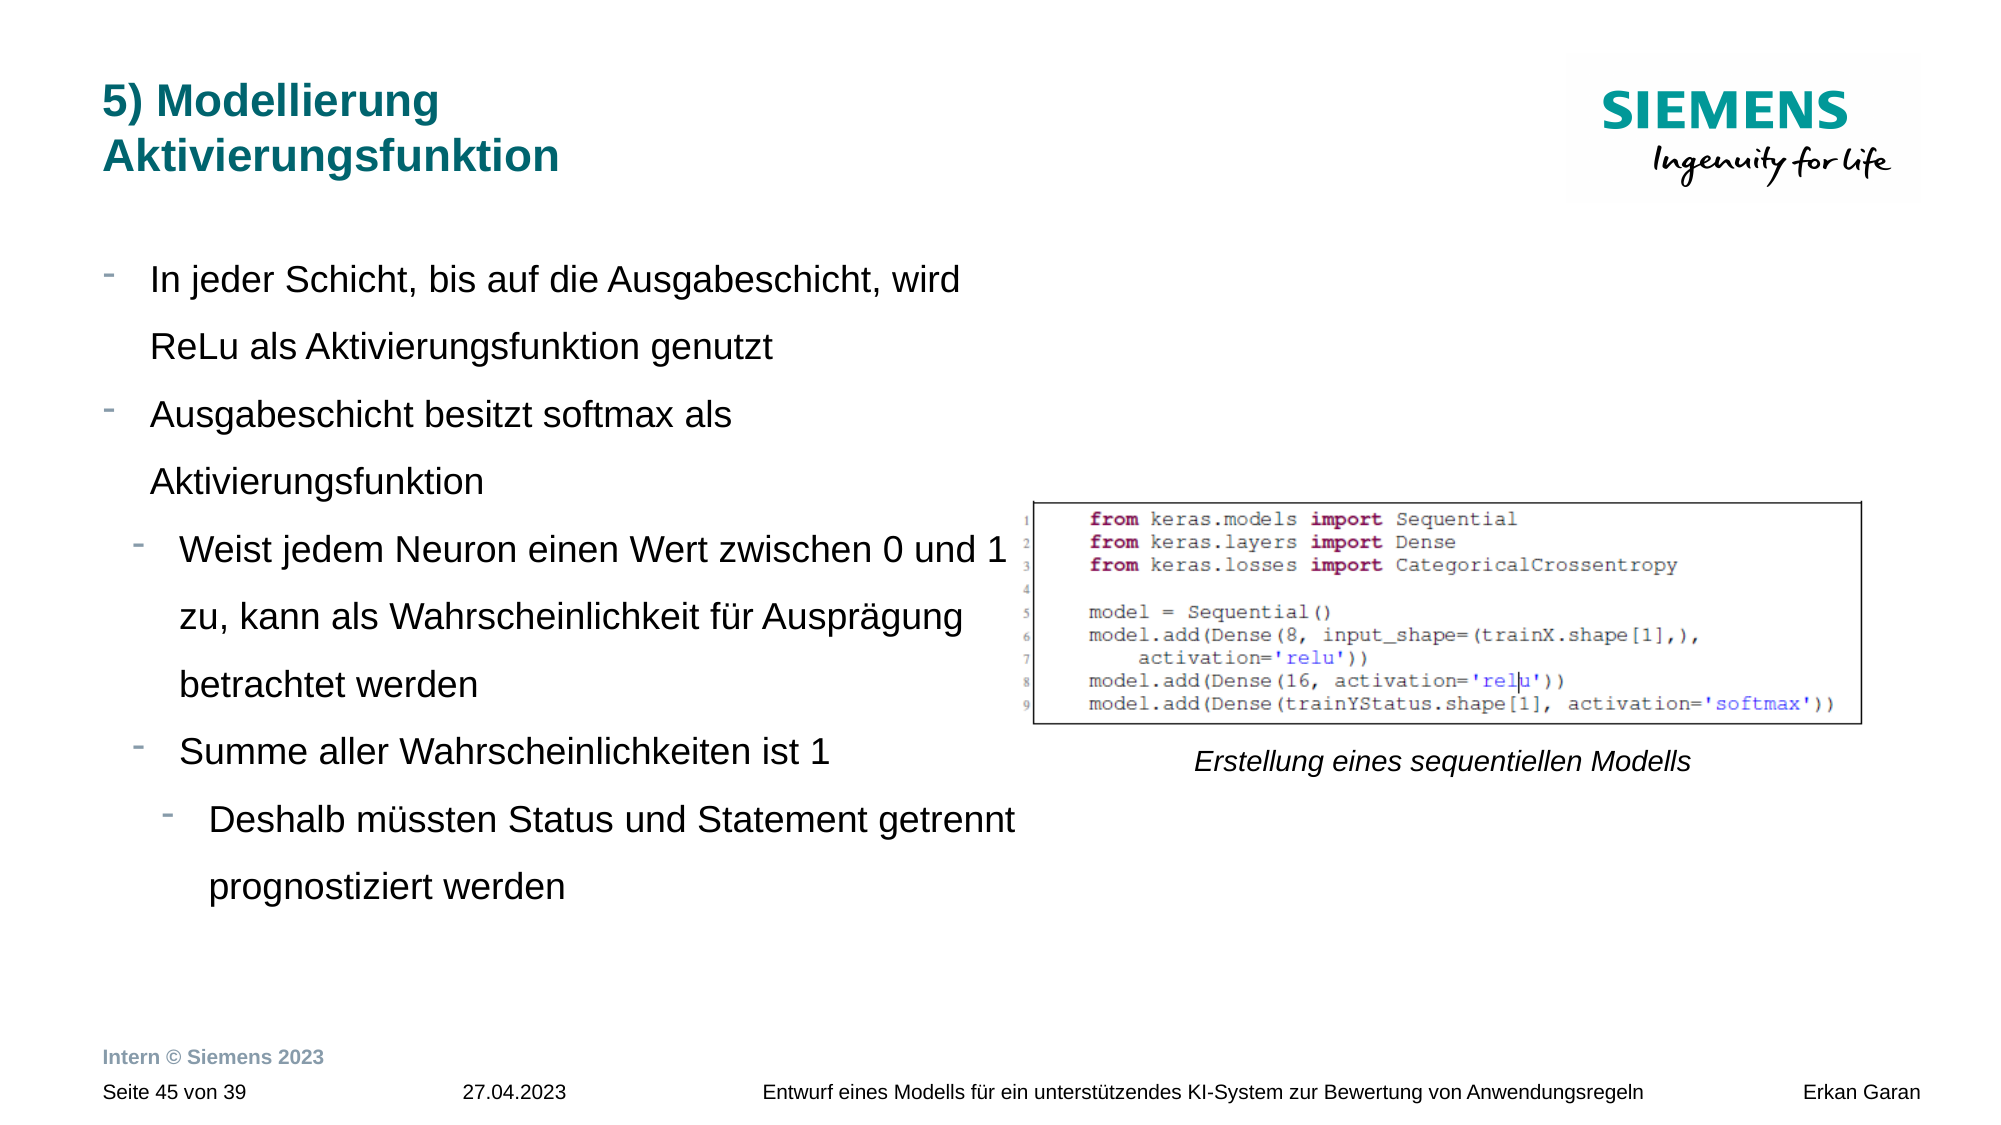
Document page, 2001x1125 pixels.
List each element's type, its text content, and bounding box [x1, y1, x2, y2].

title 5) Modellierung Aktivierungsfunktion [0, 0, 2000, 233]
list In jeder Schicht, bis auf die Ausgabeschicht, wird ReLu als Aktivierungsfunktion genutzt Ausgabeschicht besitzt softmax als Aktivierungsfunktion Weist jedem Neuron einen Wert zwischen 0 und 1 zu, kann als Wahrscheinlichkeit für Ausprägung betrachtet werden Summe aller Wahrscheinlichkeiten ist 1 Deshalb müssten Status und Statement getrennt prognostiziert werden [102, 233, 1019, 1012]
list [1017, 497, 1869, 731]
text_box Erstellung eines sequentiellen Modells [1017, 737, 1869, 786]
